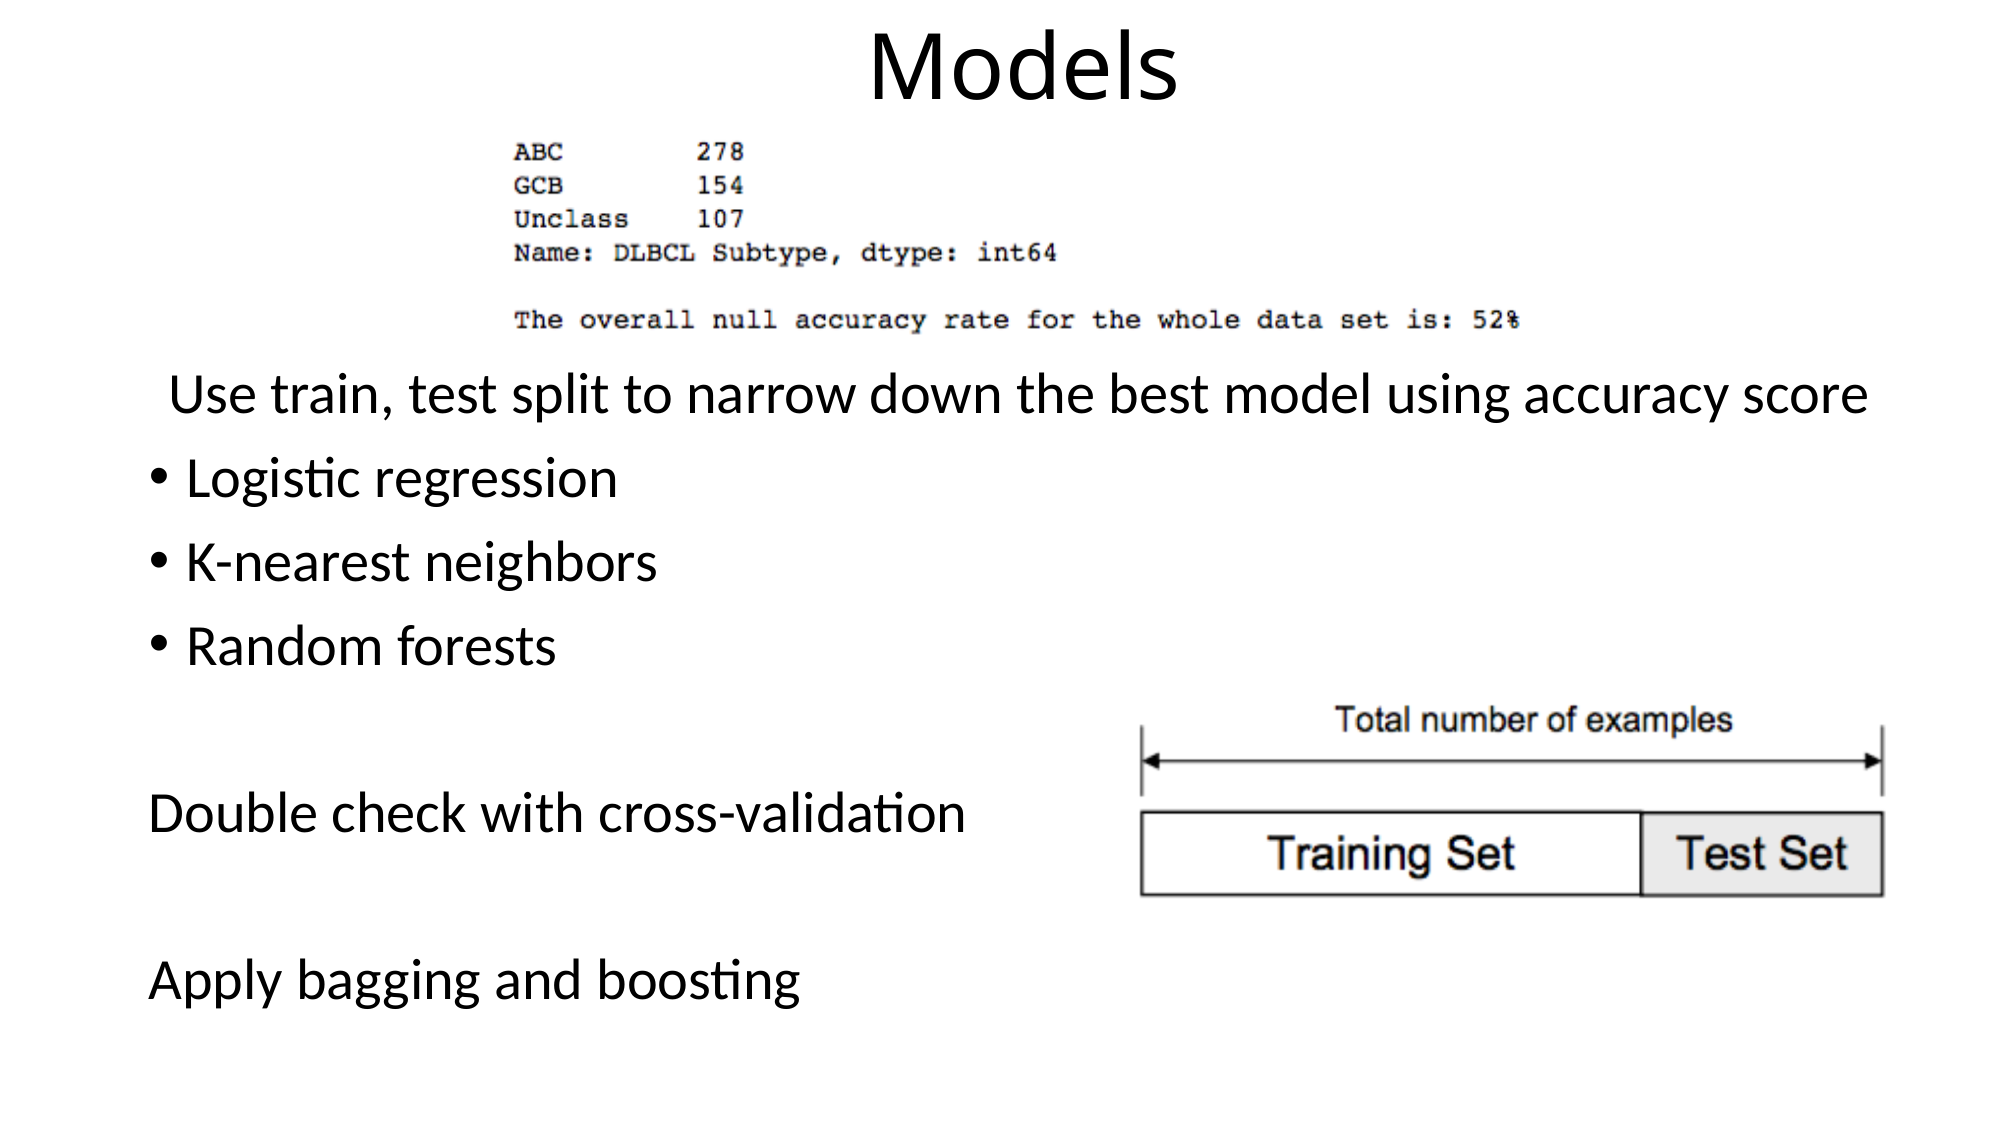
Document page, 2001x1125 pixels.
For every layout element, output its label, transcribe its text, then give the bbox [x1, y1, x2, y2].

picture [482, 127, 1622, 345]
title Models [161, 0, 1887, 180]
picture [1106, 663, 1905, 925]
list Use train, test split to narrow down the best model using accuracy score Logistic regression K-nearest neighbors Random forests Double check with cross-validation Apply bagging and boosting [133, 356, 1905, 1070]
